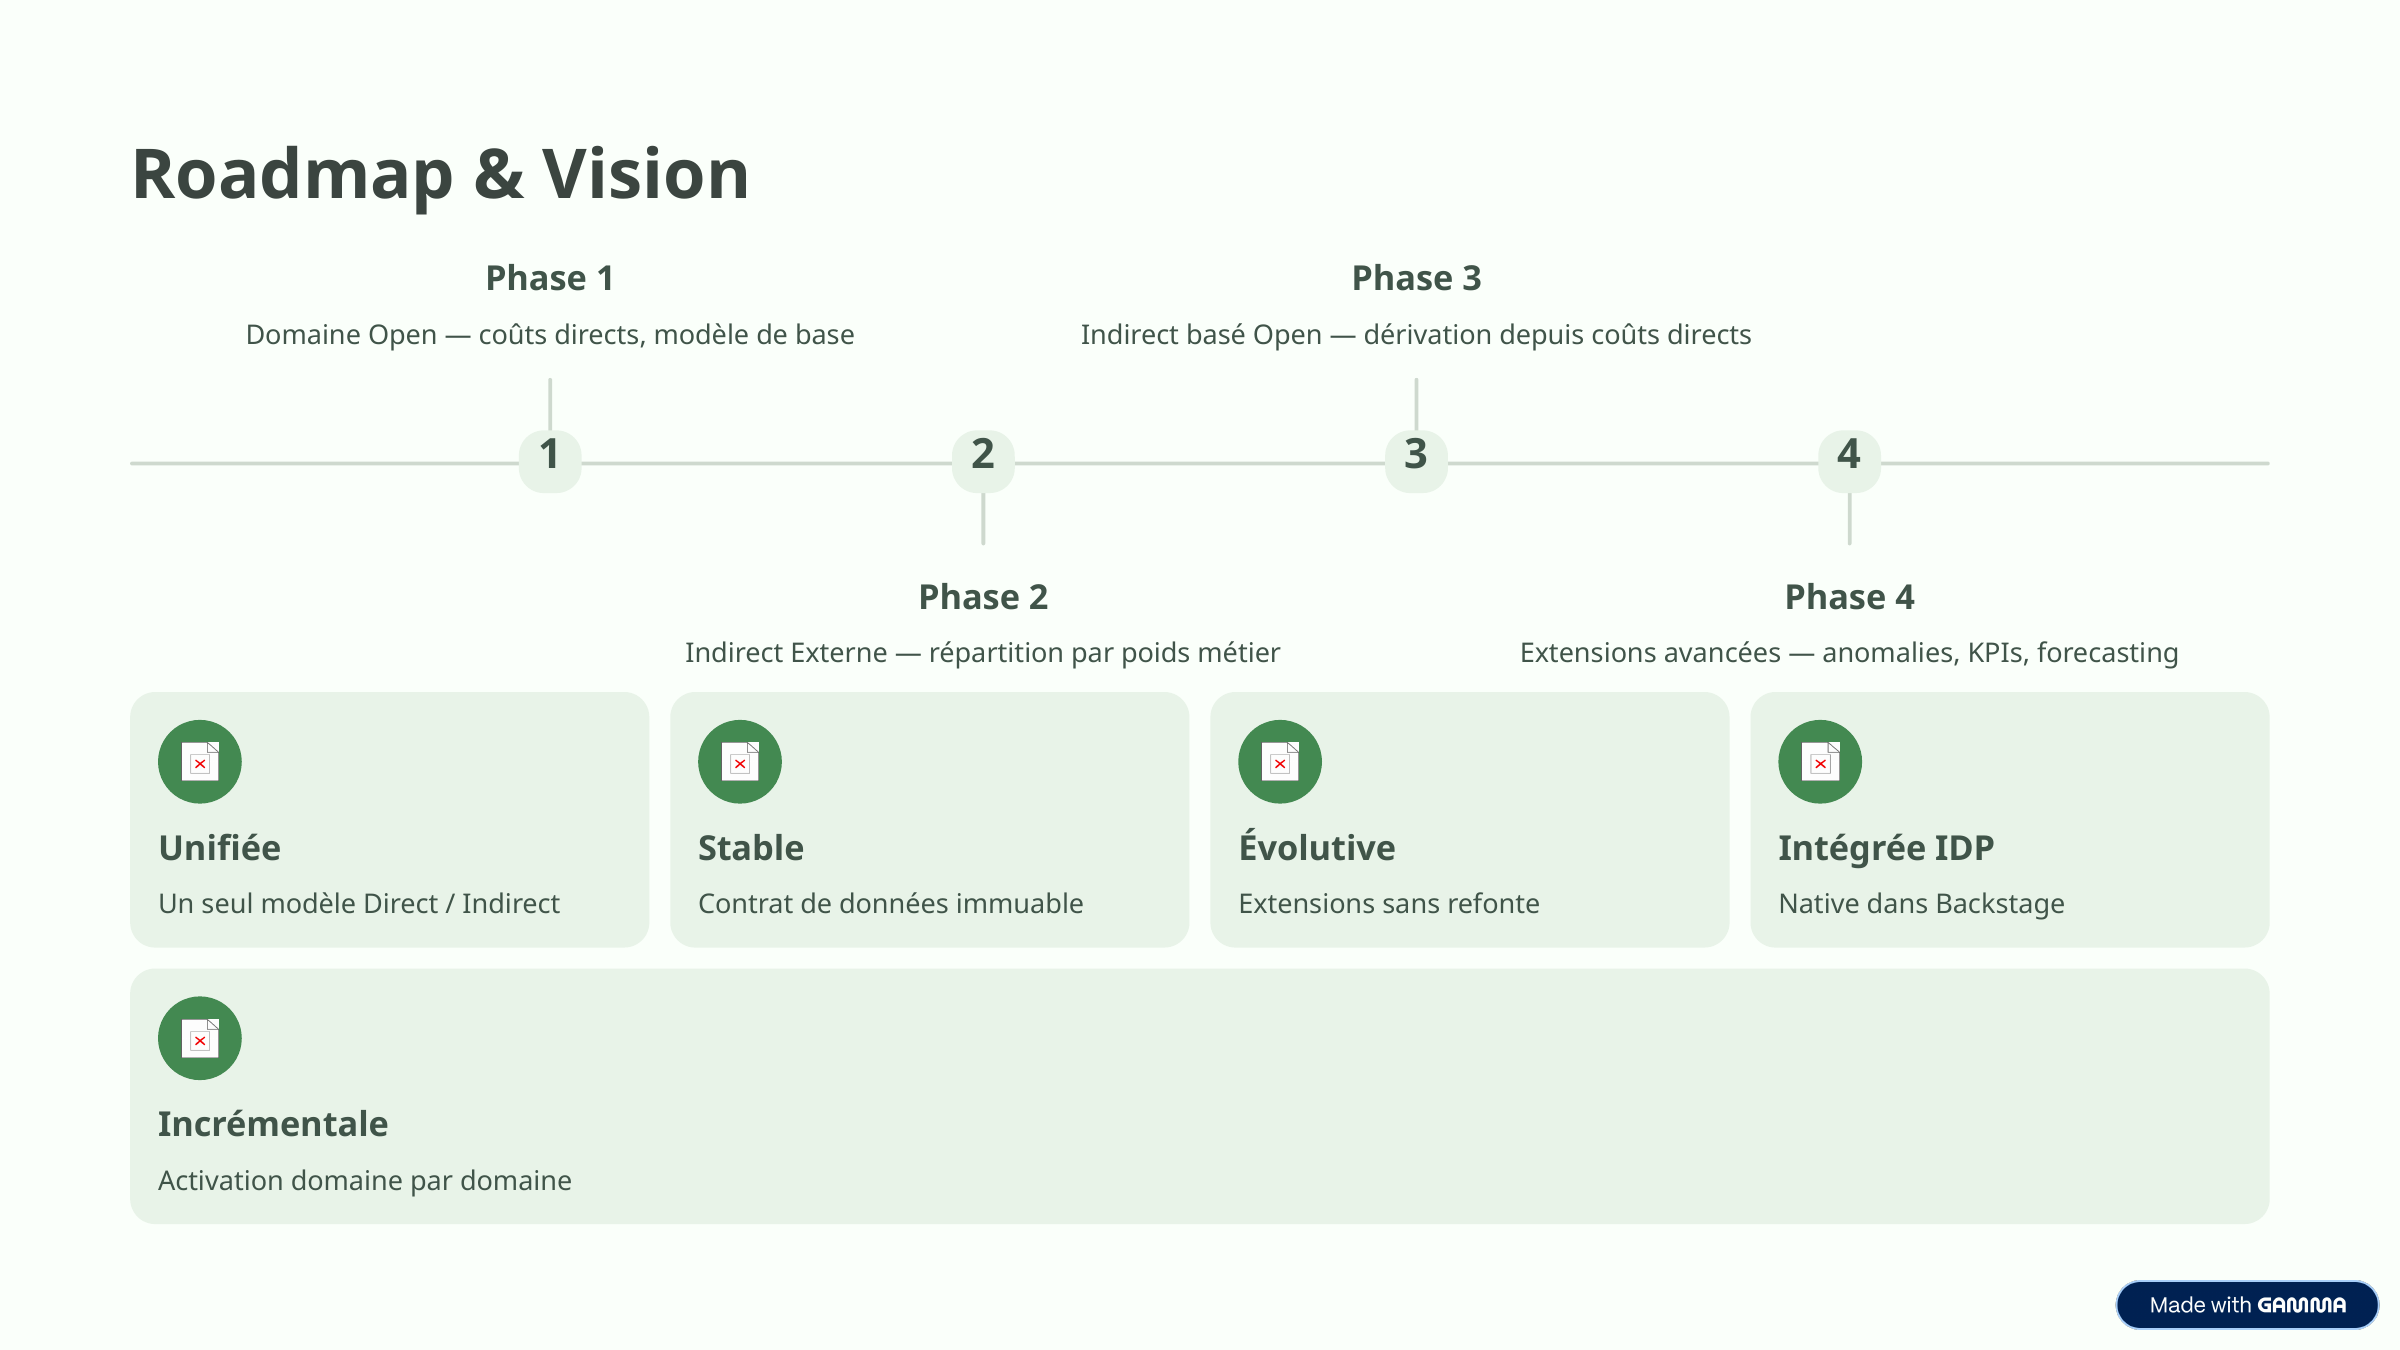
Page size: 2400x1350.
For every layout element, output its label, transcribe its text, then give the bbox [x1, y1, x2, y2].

text_box Phase 4 [1675, 573, 2025, 617]
text_box [698, 719, 782, 804]
text_box Activation domaine par domaine [158, 1157, 2242, 1197]
text_box Incrémentale [158, 1101, 507, 1145]
text_box 4 [1828, 435, 1871, 488]
text_box [952, 430, 1015, 494]
text_box [548, 377, 553, 430]
picture [1801, 742, 1840, 781]
picture [2106, 1271, 2389, 1339]
text_box [582, 461, 952, 466]
text_box Roadmap & Vision [130, 125, 828, 214]
text_box [130, 968, 2270, 1225]
text_box [1385, 430, 1448, 494]
text_box Un seul modèle Direct / Indirect [158, 880, 622, 920]
text_box [1414, 377, 1419, 430]
text_box Native dans Backstage [1778, 880, 2242, 920]
text_box Contrat de données immuable [698, 880, 1162, 920]
text_box [1750, 692, 2270, 948]
text_box [1210, 692, 1730, 948]
picture [721, 742, 759, 781]
text_box Indirect basé Open — dérivation depuis coûts directs [1024, 311, 1809, 351]
text_box Phase 3 [1242, 254, 1591, 299]
text_box Domaine Open — coûts directs, modèle de base [158, 311, 943, 351]
text_box [670, 692, 1190, 948]
text_box [1882, 461, 2270, 466]
text_box [1847, 494, 1852, 546]
text_box Indirect Externe — répartition par poids métier [591, 629, 1376, 669]
text_box [158, 996, 242, 1081]
text_box 1 [529, 435, 572, 488]
text_box [1778, 719, 1863, 804]
text_box 3 [1395, 435, 1438, 488]
text_box Intégrée IDP [1778, 824, 2128, 869]
text_box Phase 1 [375, 254, 725, 299]
text_box [130, 461, 518, 466]
text_box [1818, 430, 1882, 494]
text_box Extensions avancées — anomalies, KPIs, forecasting [1457, 629, 2242, 669]
text_box Évolutive [1238, 824, 1588, 869]
text_box [1238, 719, 1323, 804]
picture [181, 1019, 219, 1058]
text_box [1015, 461, 1385, 466]
text_box [1448, 461, 1818, 466]
text_box Stable [698, 824, 1047, 869]
text_box [981, 494, 986, 546]
text_box [158, 719, 242, 804]
text_box [130, 692, 650, 948]
text_box Unifiée [158, 824, 507, 869]
text_box Extensions sans refonte [1238, 880, 1702, 920]
picture [181, 742, 219, 781]
picture [1261, 742, 1299, 781]
text_box [518, 430, 582, 494]
text_box 2 [962, 435, 1005, 488]
text_box Phase 2 [808, 573, 1158, 617]
